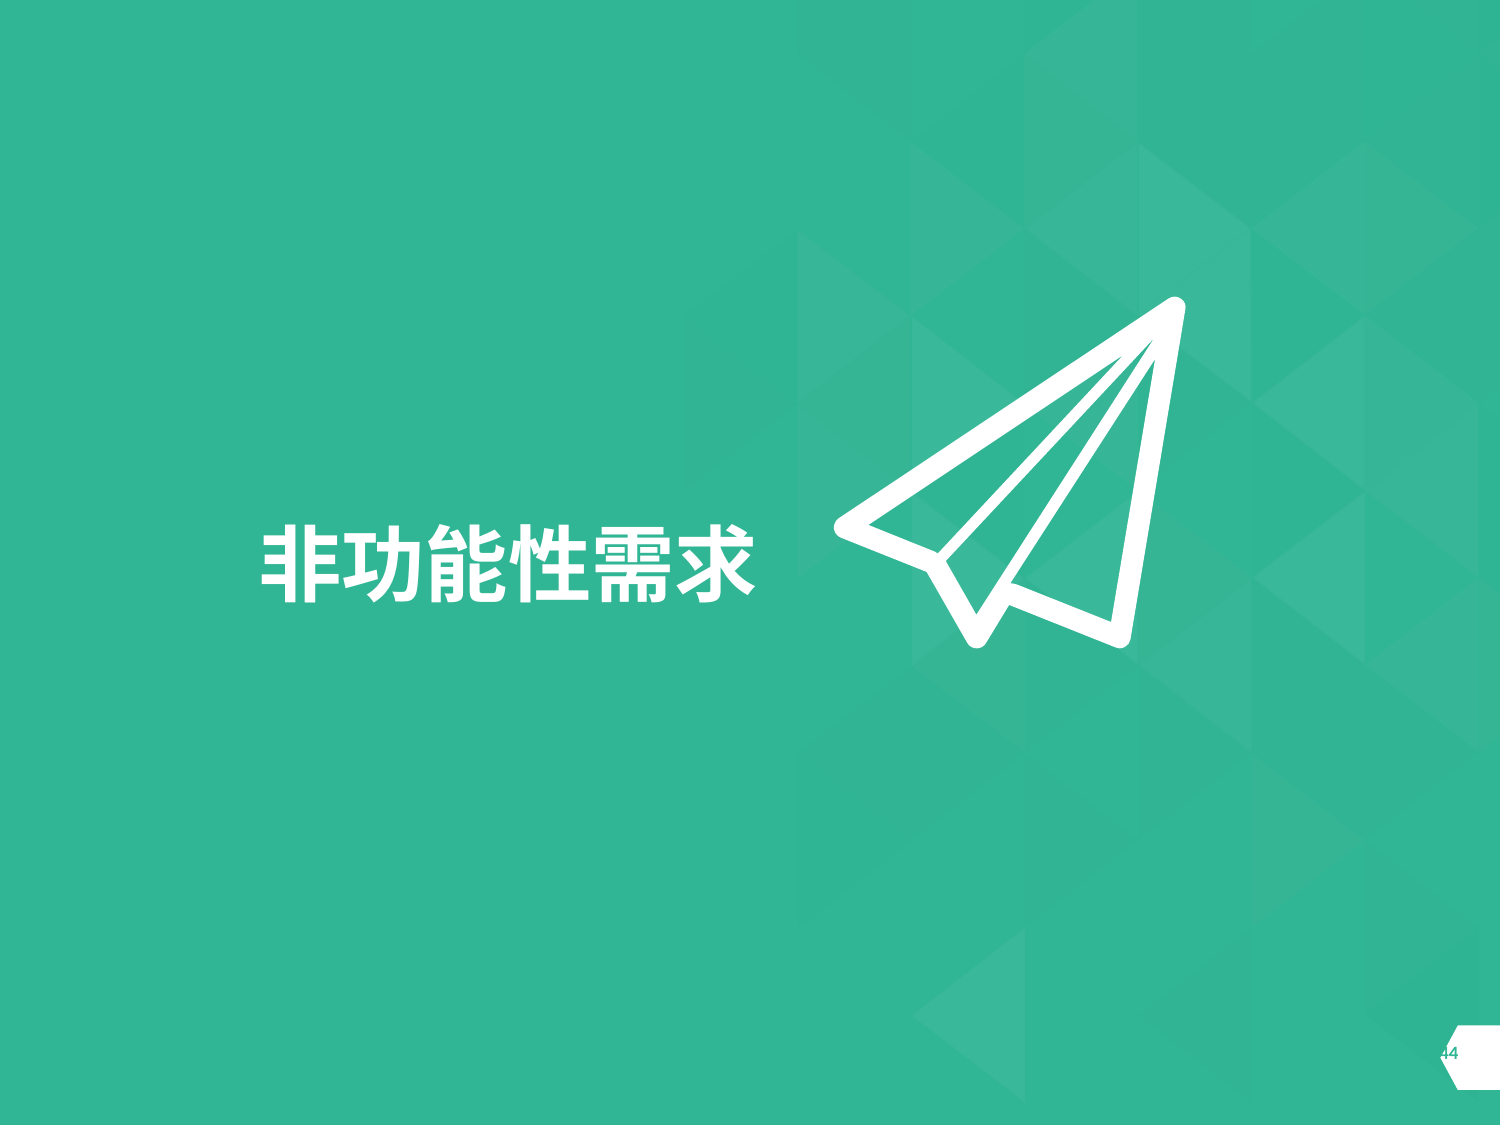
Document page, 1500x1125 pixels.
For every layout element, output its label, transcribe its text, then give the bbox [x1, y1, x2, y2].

text_box [833, 296, 1186, 649]
text_box 非功能性需求 [243, 504, 774, 620]
